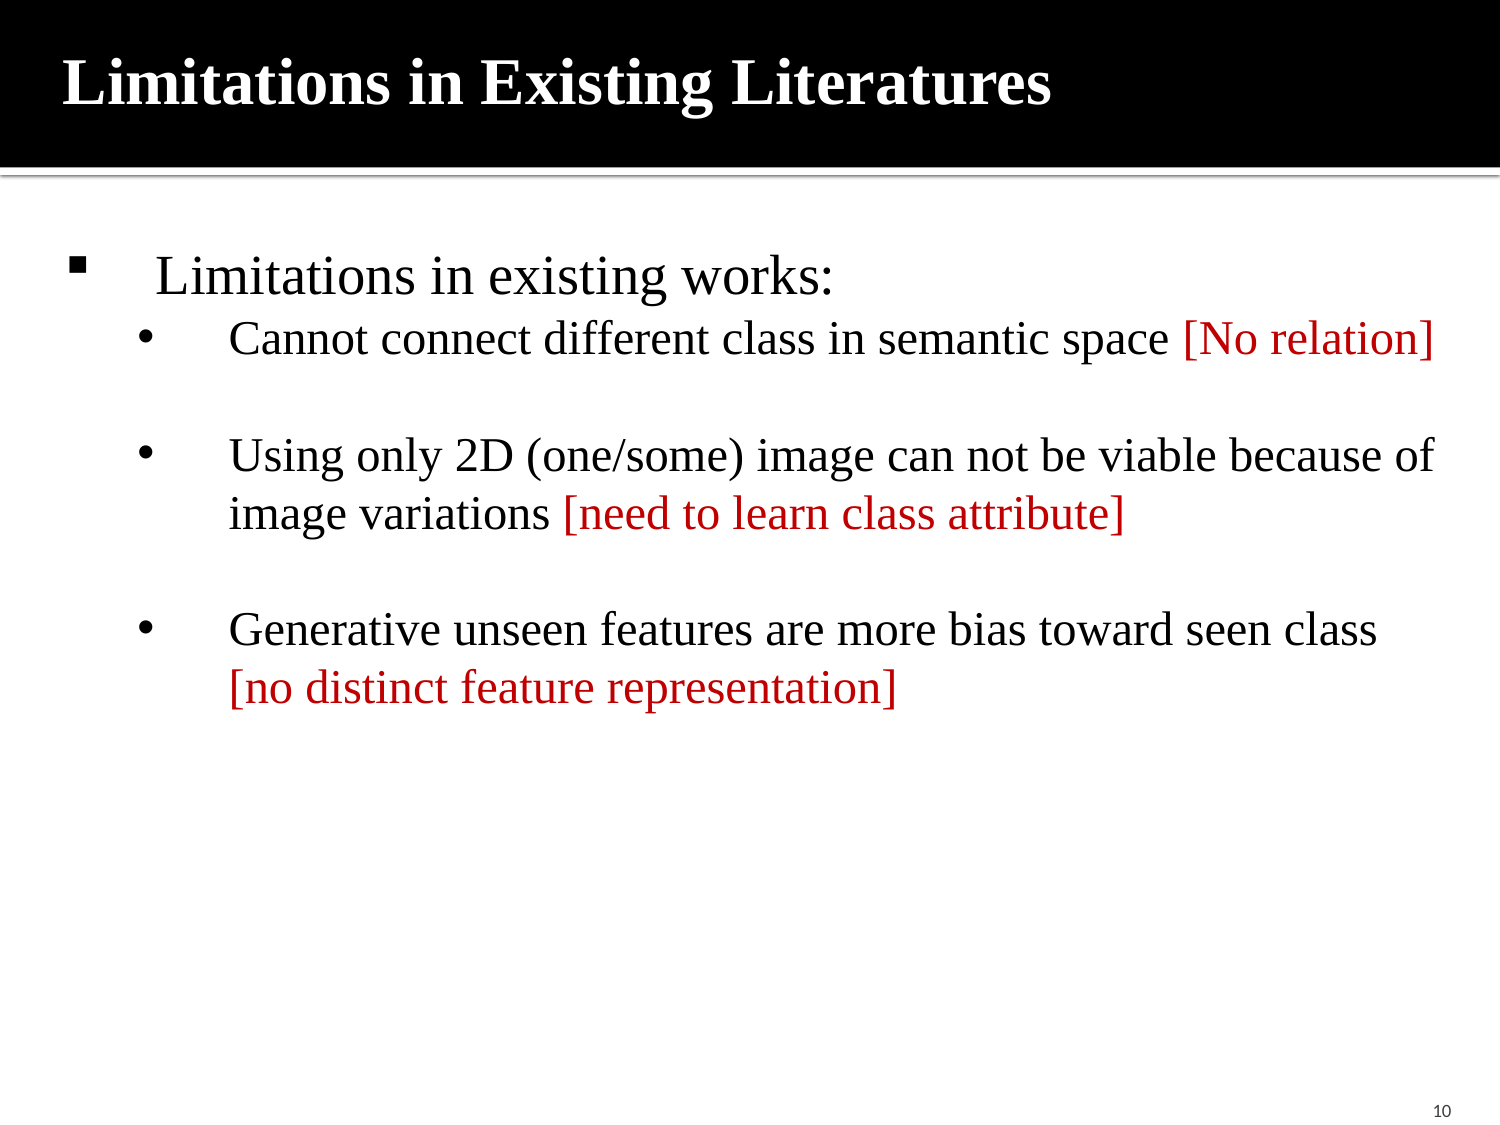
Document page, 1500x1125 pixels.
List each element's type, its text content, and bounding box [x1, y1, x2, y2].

text_box Limitations in existing works: Cannot connect different class in semantic space [No relation] Using only 2D (one/some) image can not be viable because of image variations [need to learn class attribute] Generative unseen features are more bias toward seen class [no distinct feature representation] [50, 231, 1458, 775]
text_box Limitations in Existing Literatures [62, 37, 1427, 118]
slide_number 10 [1426, 1099, 1458, 1125]
picture [0, 175, 1500, 182]
